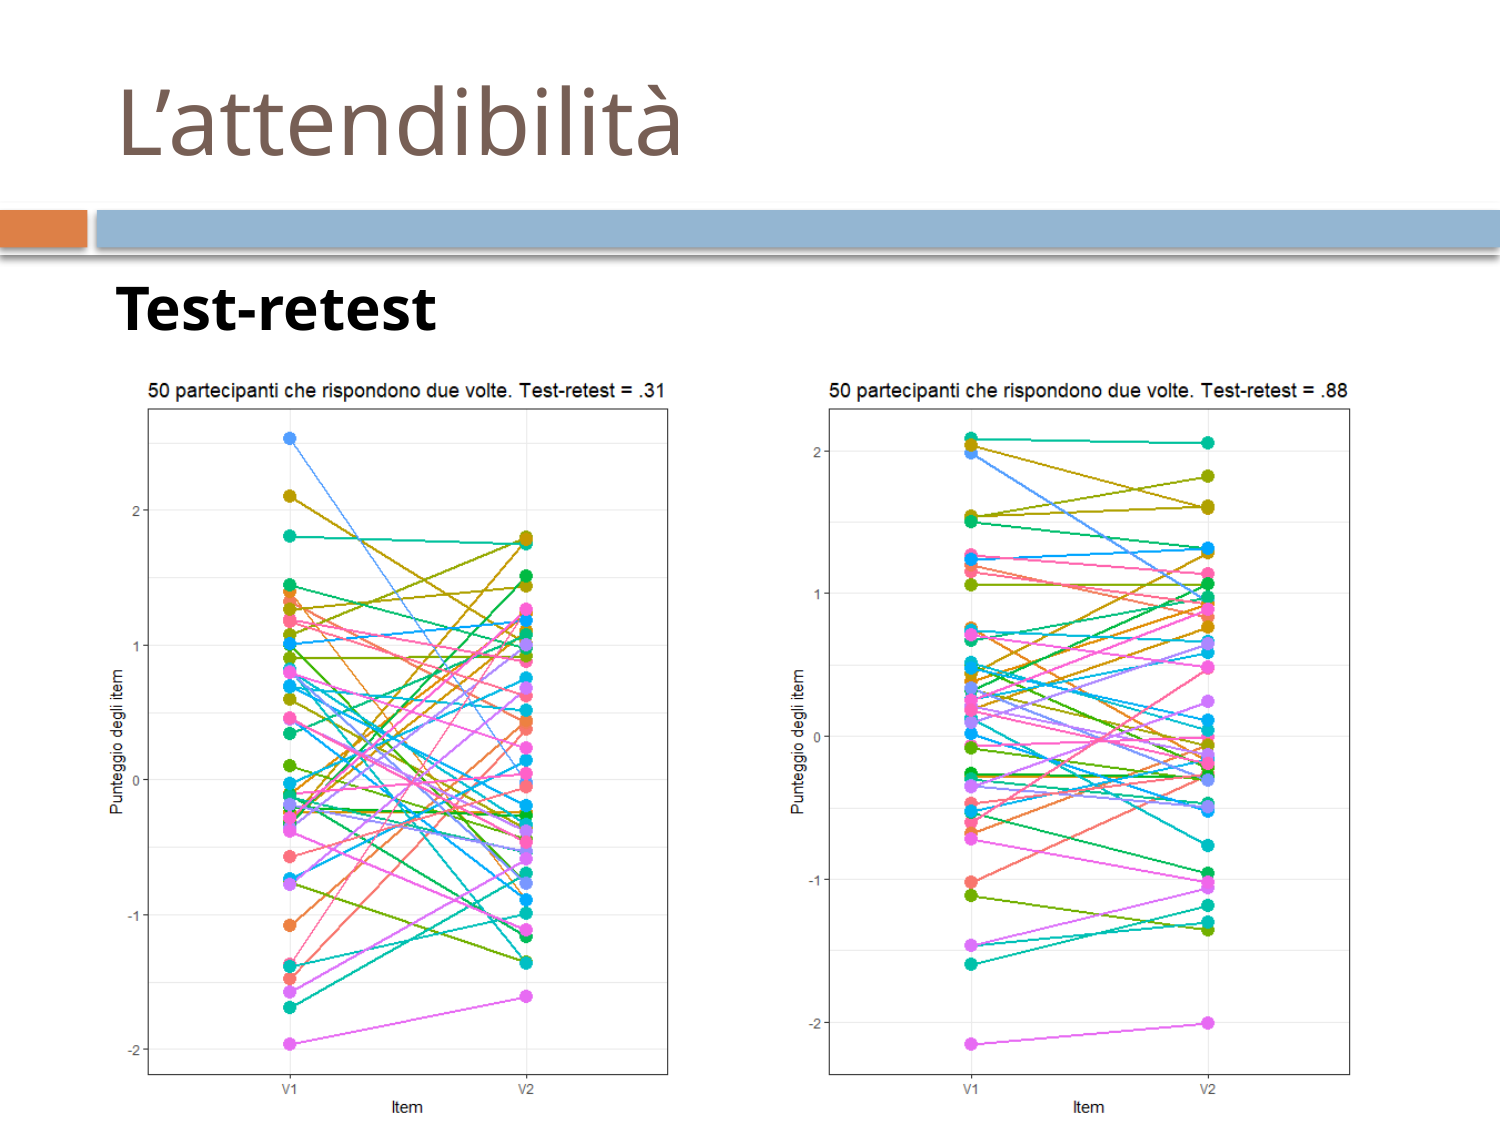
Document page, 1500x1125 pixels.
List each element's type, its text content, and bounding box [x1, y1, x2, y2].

picture [781, 372, 1358, 1124]
picture [100, 372, 677, 1124]
list Test-retest [100, 262, 1438, 1000]
title L’attendibilità [100, 37, 1438, 200]
